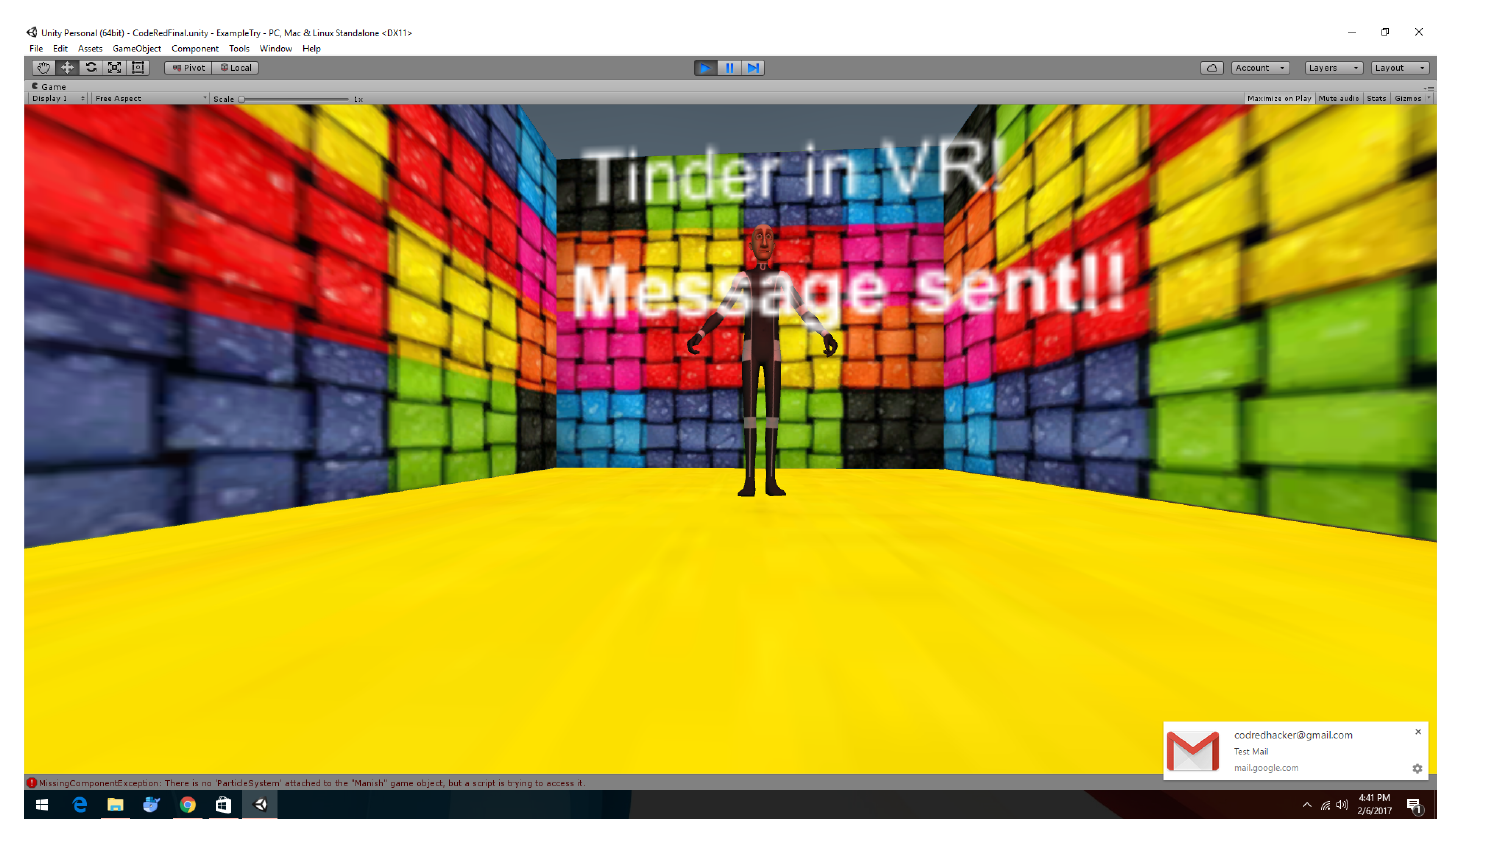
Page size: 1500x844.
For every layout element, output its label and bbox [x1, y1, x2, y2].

picture [24, 24, 1437, 819]
